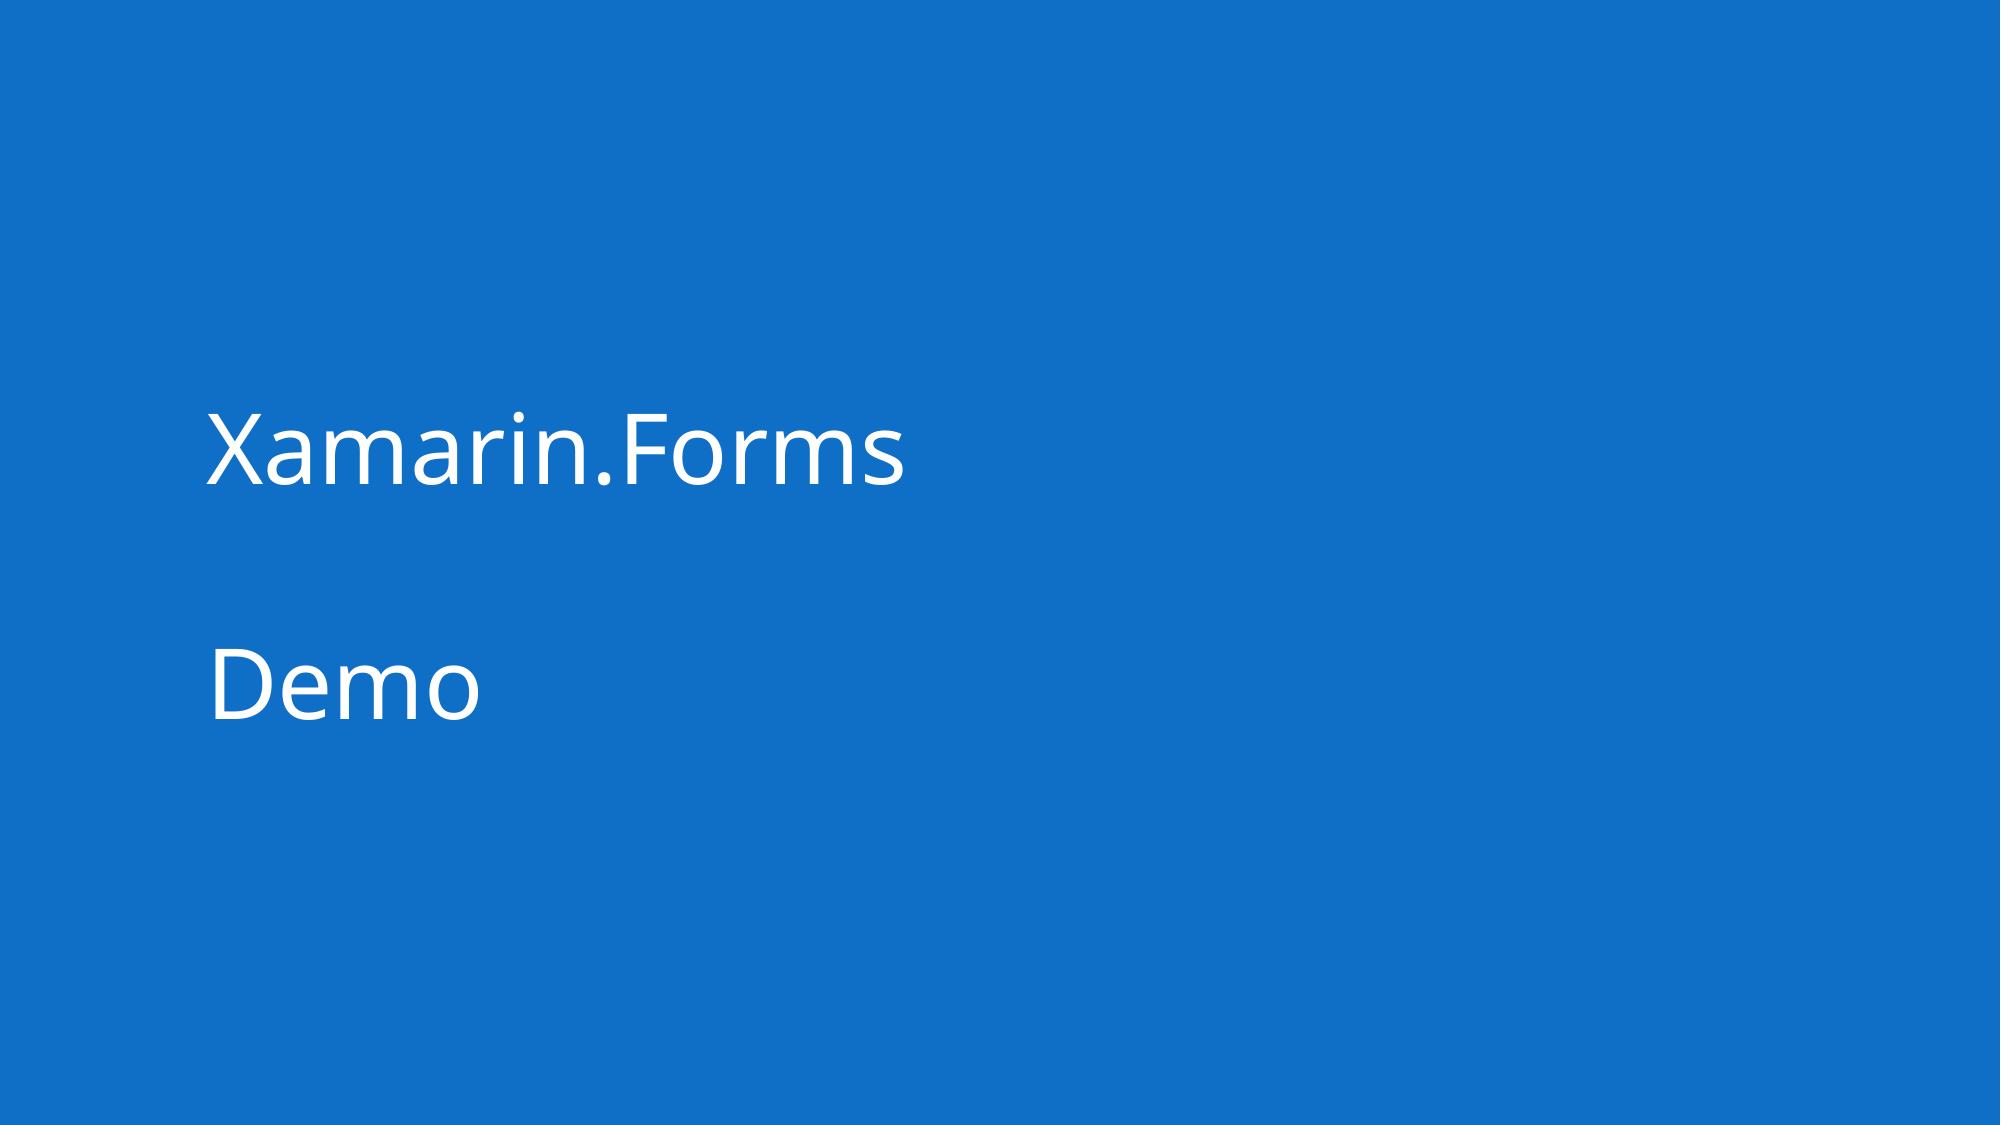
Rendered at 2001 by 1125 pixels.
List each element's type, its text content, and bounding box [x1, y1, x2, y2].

title Xamarin.Forms Demo [191, 332, 985, 793]
